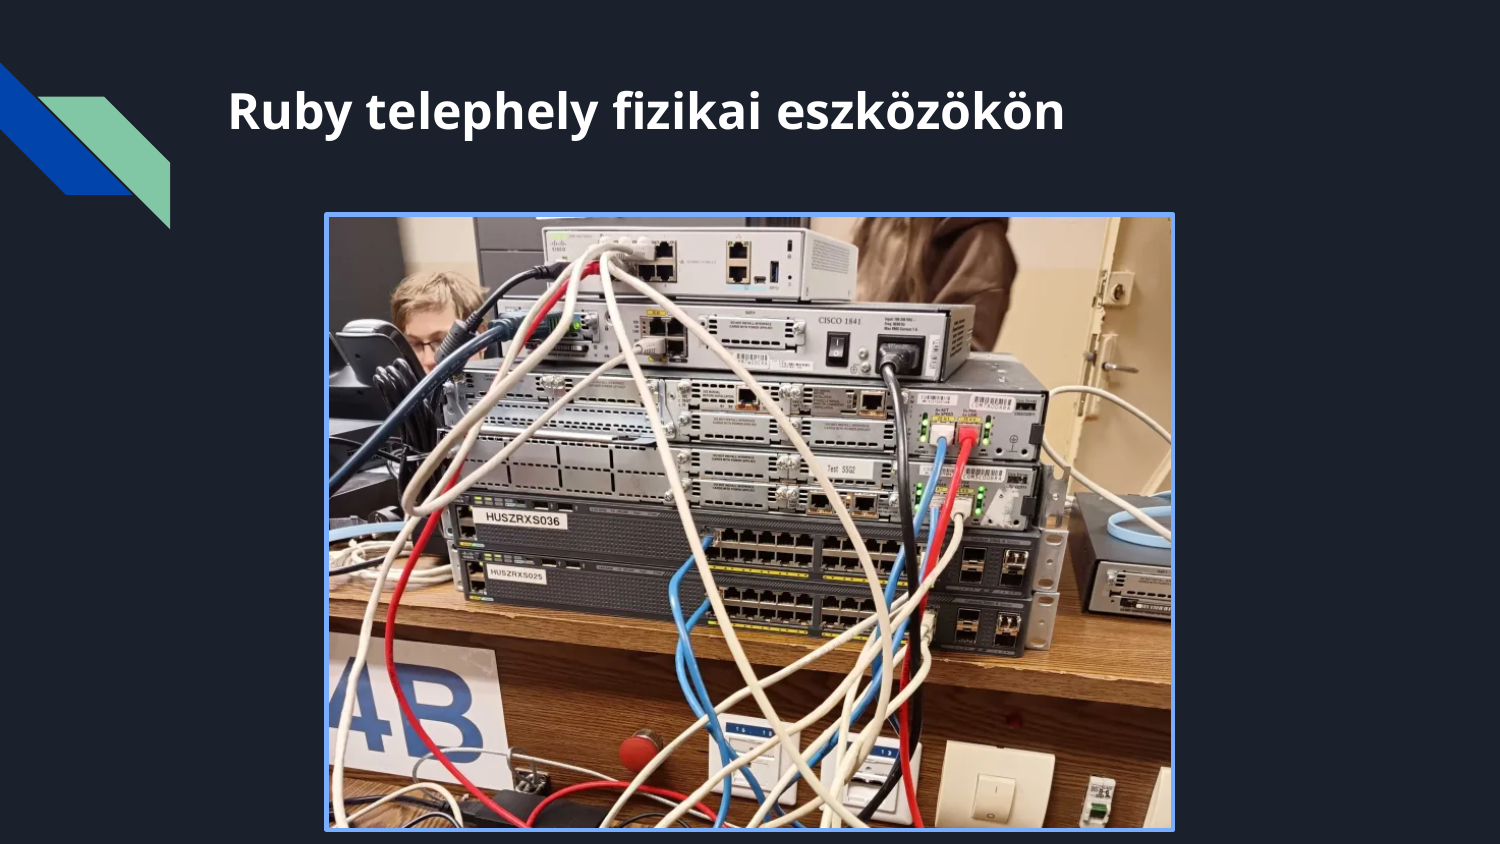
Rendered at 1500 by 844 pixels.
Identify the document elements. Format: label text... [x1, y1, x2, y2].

title Ruby telephely fizikai eszközökön [212, 64, 1368, 215]
picture [326, 215, 1174, 831]
